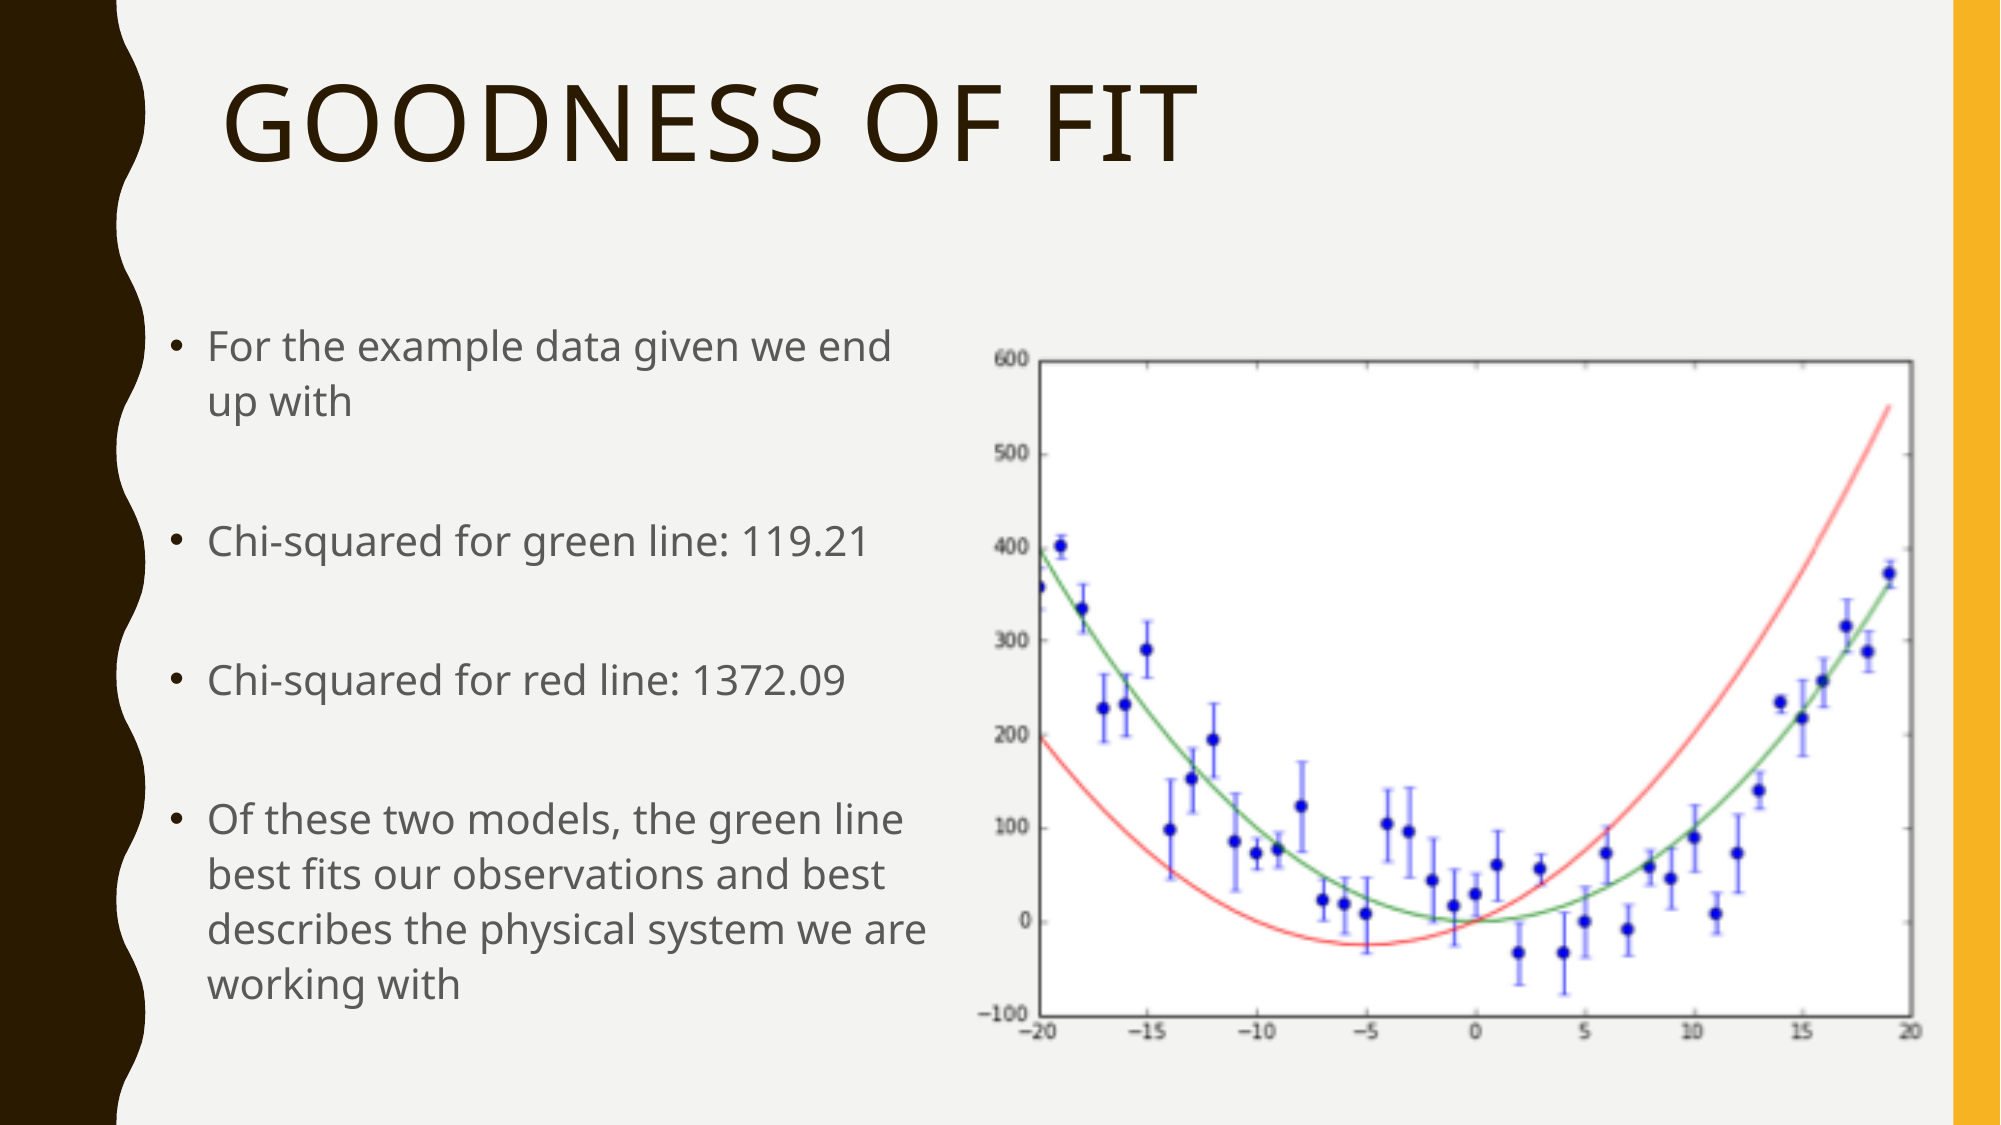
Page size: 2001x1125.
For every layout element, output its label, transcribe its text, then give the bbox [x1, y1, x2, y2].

picture [964, 335, 1941, 1057]
title Goodness of fit [205, 62, 1875, 308]
list For the example data given we end up with Chi-squared for green line: 119.21 Chi-squared for red line: 1372.09 Of these two models, the green line best fits our observations and best describes the physical system we are working with [154, 307, 965, 1087]
